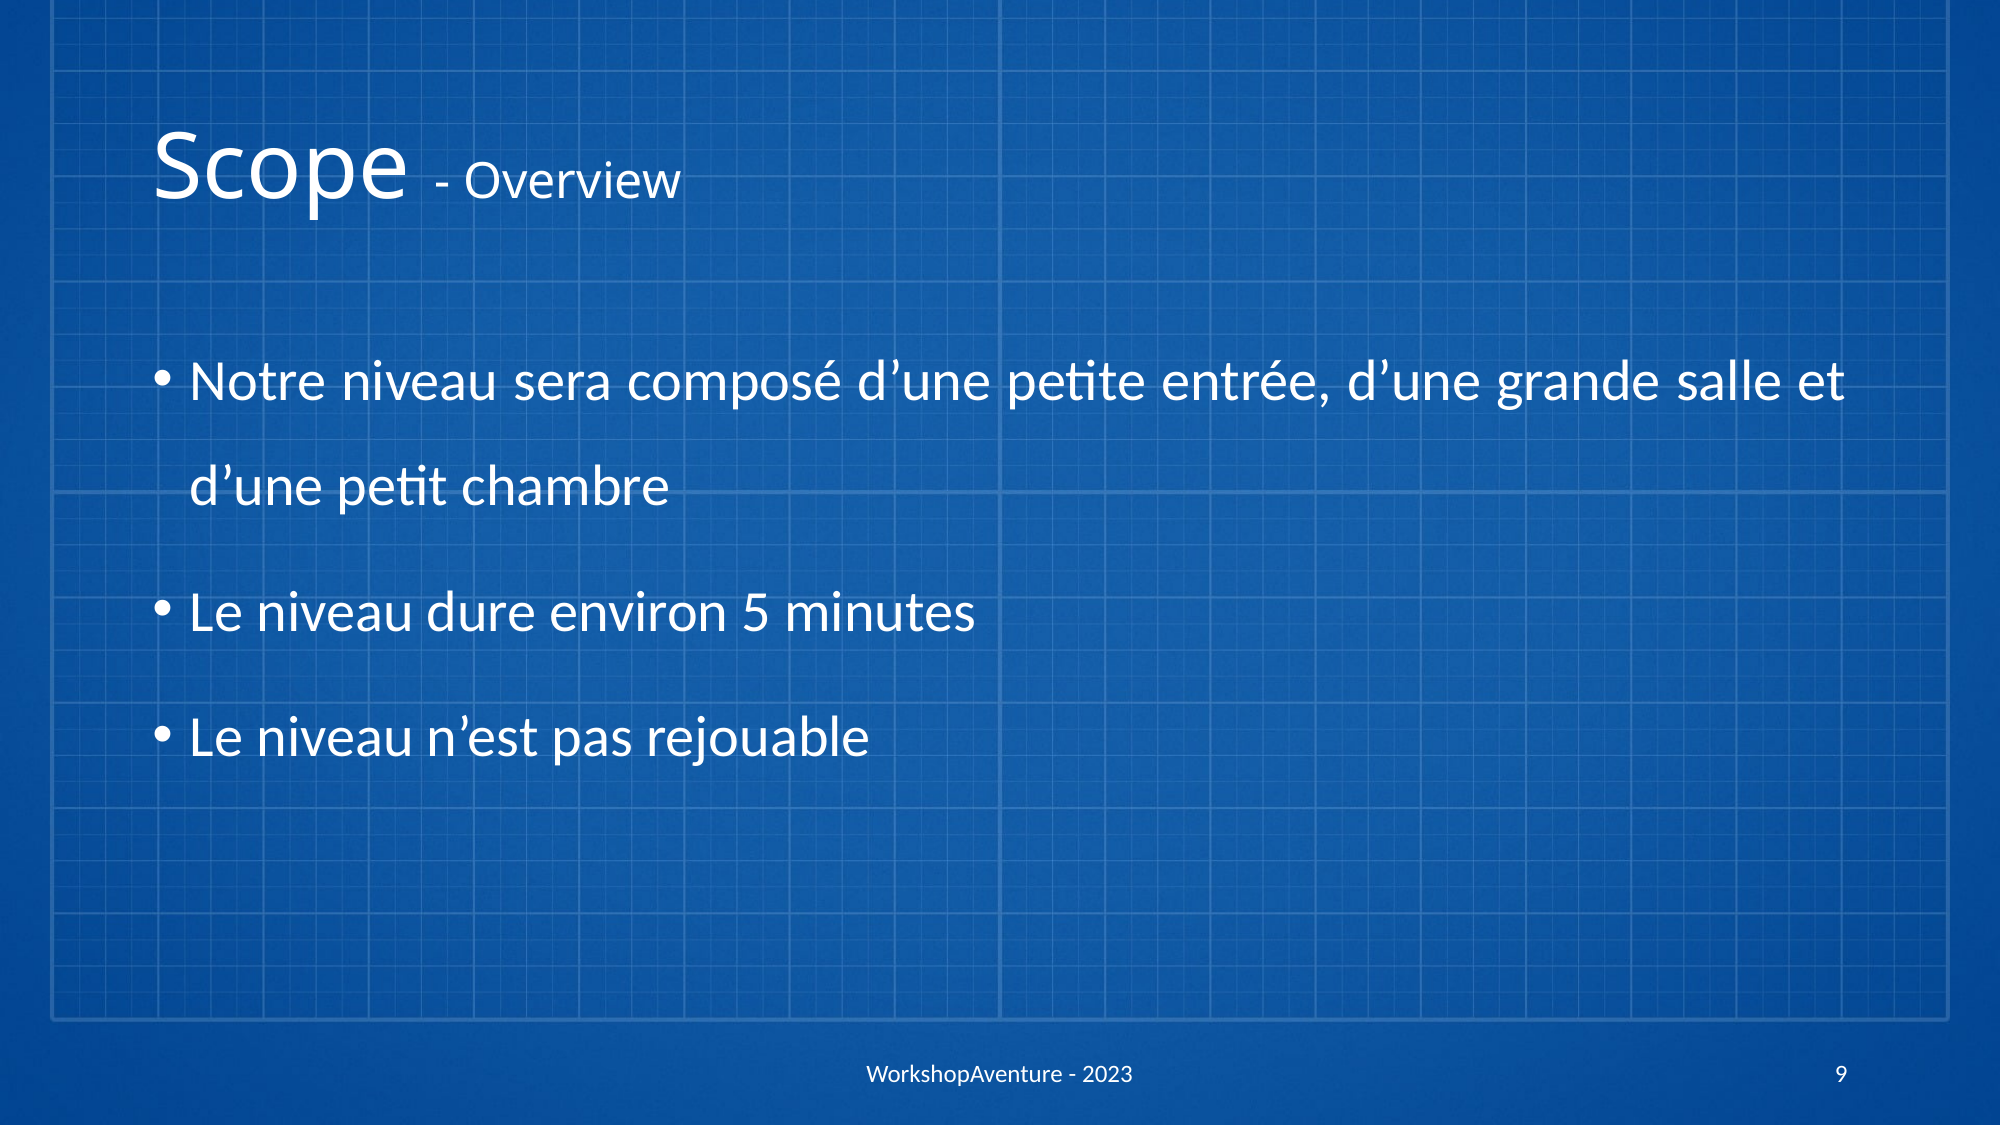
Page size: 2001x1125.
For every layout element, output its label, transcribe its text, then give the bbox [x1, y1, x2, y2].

picture [0, 0, 2000, 1125]
slide_number 9 [1412, 1042, 1863, 1103]
list Notre niveau sera composé d’une petite entrée, d’une grande salle et d’une petit chambre Le niveau dure environ 5 minutes Le niveau n’est pas rejouable [137, 299, 1863, 1014]
title Scope - Overview [137, 59, 1863, 278]
footer WorkshopAventure - 2023 [662, 1042, 1338, 1103]
